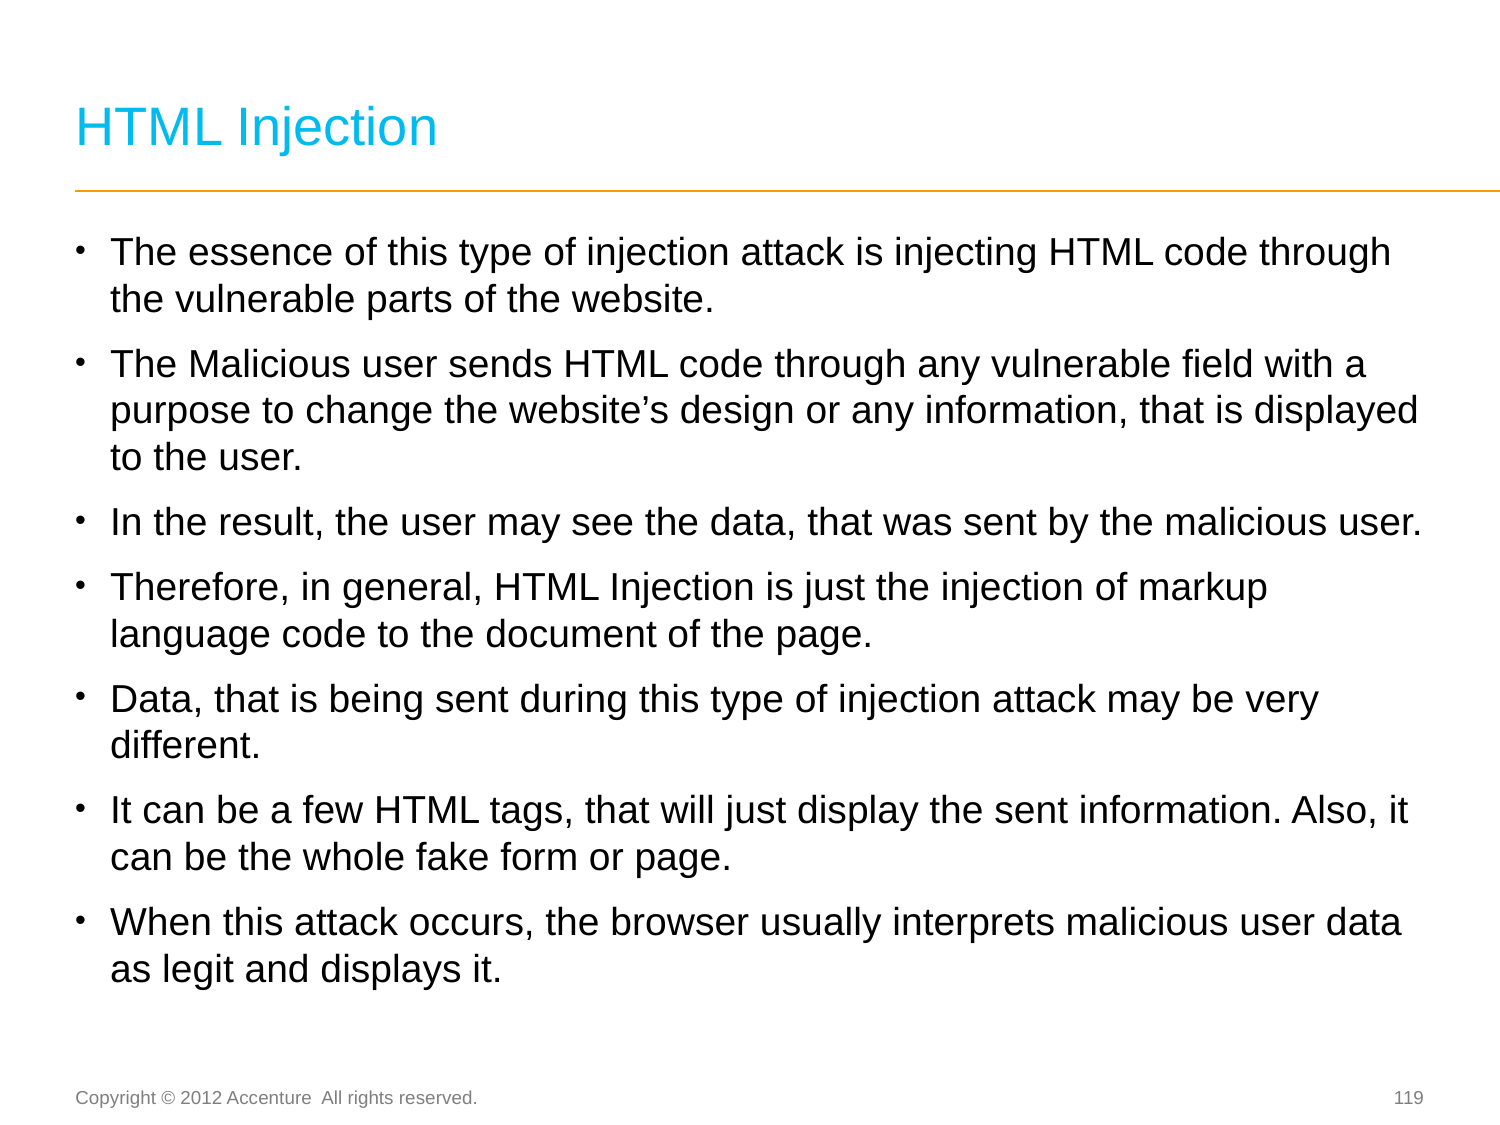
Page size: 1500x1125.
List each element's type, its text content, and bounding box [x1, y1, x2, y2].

title HTML Injection [75, 27, 1422, 157]
list The essence of this type of injection attack is injecting HTML code through the vulnerable parts of the website. The Malicious user sends HTML code through any vulnerable field with a purpose to change the website’s design or any information, that is displayed to the user. In the result, the user may see the data, that was sent by the malicious user. Therefore, in general, HTML Injection is just the injection of markup language code to the document of the page. Data, that is being sent during this type of injection attack may be very different. It can be a few HTML tags, that will just display the sent information. Also, it can be the whole fake form or page. When this attack occurs, the browser usually interprets malicious user data as legit and displays it. [75, 226, 1425, 1018]
